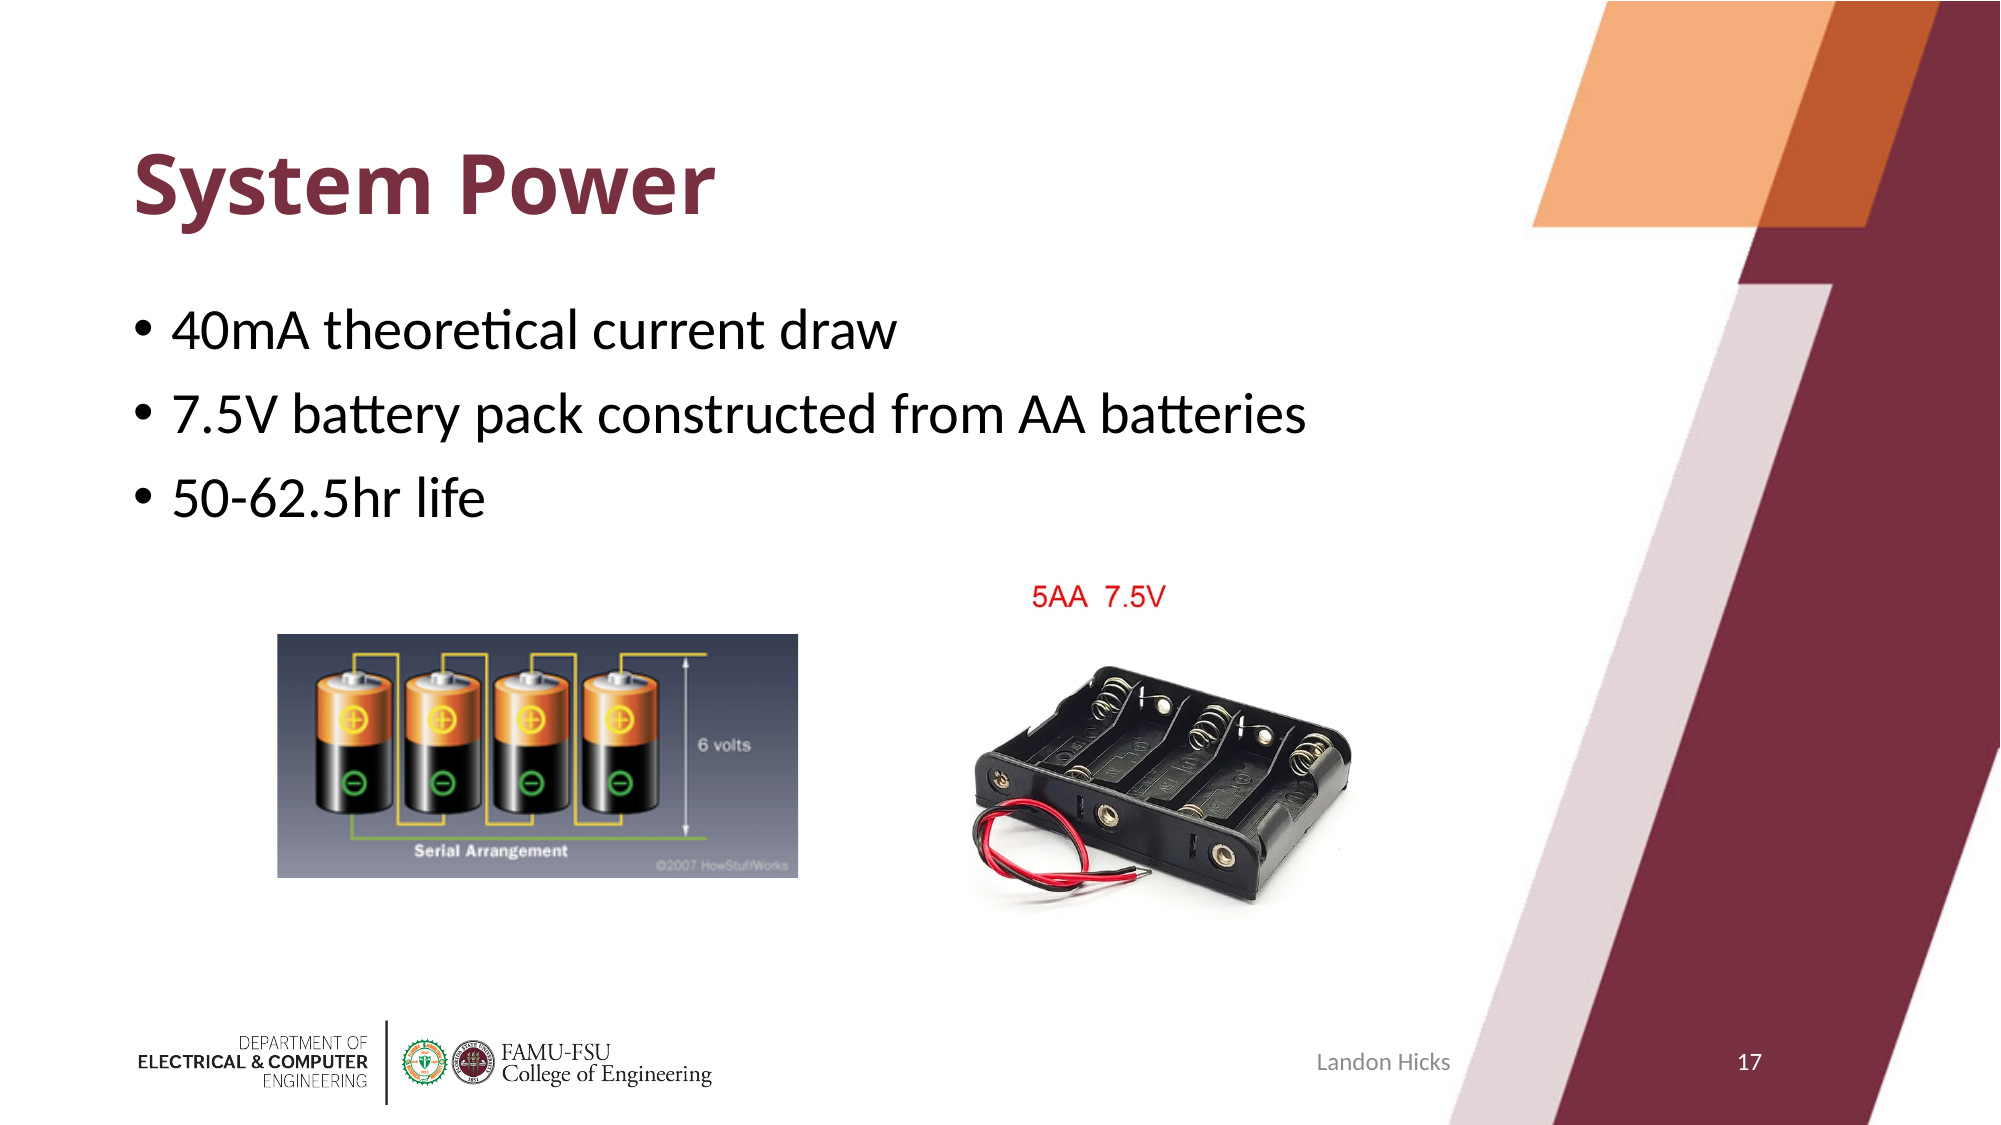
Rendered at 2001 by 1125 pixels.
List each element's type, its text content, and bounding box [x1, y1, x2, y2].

slide_number 17 [1689, 1038, 1810, 1084]
list 40mA theoretical current draw 7.5V battery pack constructed from AA batteries 50-62.5hr life [134, 299, 1638, 568]
title System Power [133, 75, 1526, 233]
footer Landon Hicks [1047, 1041, 1466, 1084]
picture [0, 1, 2000, 1125]
